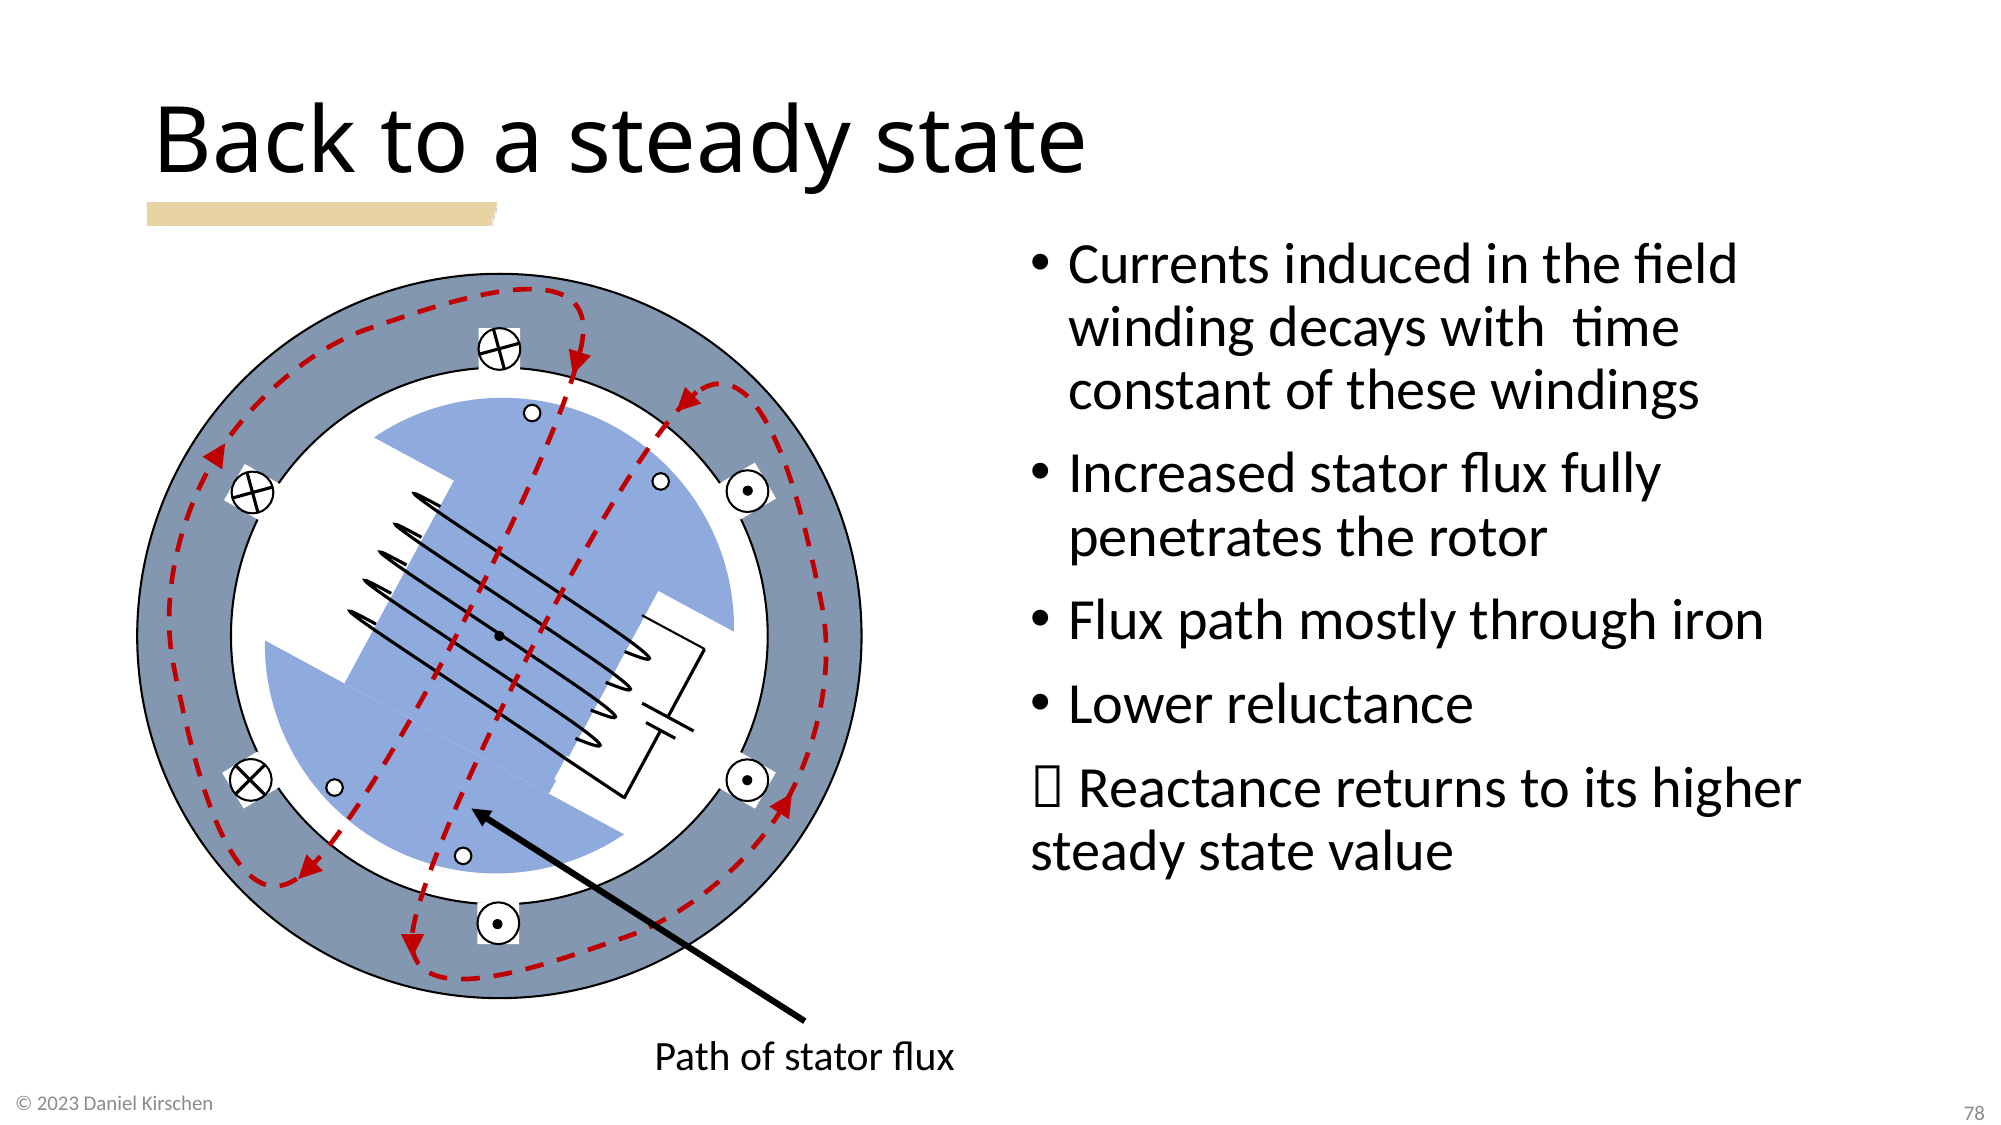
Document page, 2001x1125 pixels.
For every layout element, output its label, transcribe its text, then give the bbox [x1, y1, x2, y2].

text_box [137, 273, 862, 999]
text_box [471, 808, 972, 1087]
slide_number 78 [1550, 1088, 2000, 1125]
title Back to a steady state [137, 59, 1863, 226]
slide_number © 2023 Daniel Kirschen [0, 1079, 484, 1125]
